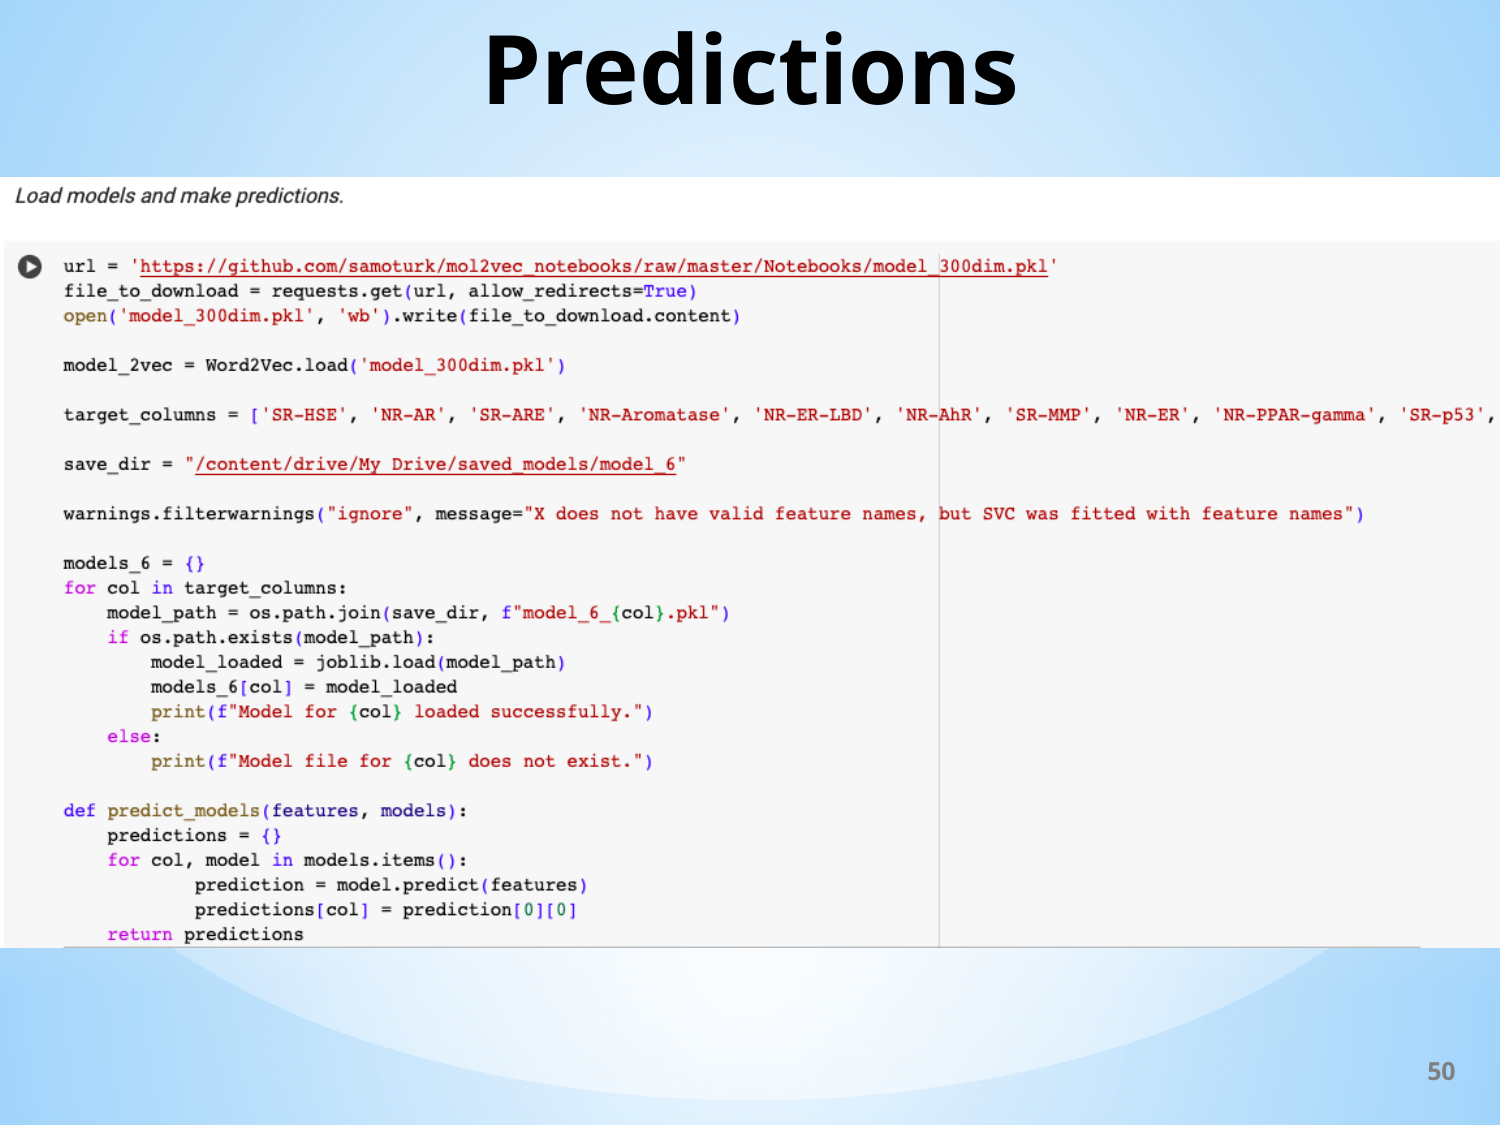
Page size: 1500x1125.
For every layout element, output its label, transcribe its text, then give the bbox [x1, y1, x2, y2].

title Predictions [0, 1, 1500, 143]
picture [0, 176, 1500, 949]
text_box 50 [1170, 1042, 1471, 1103]
